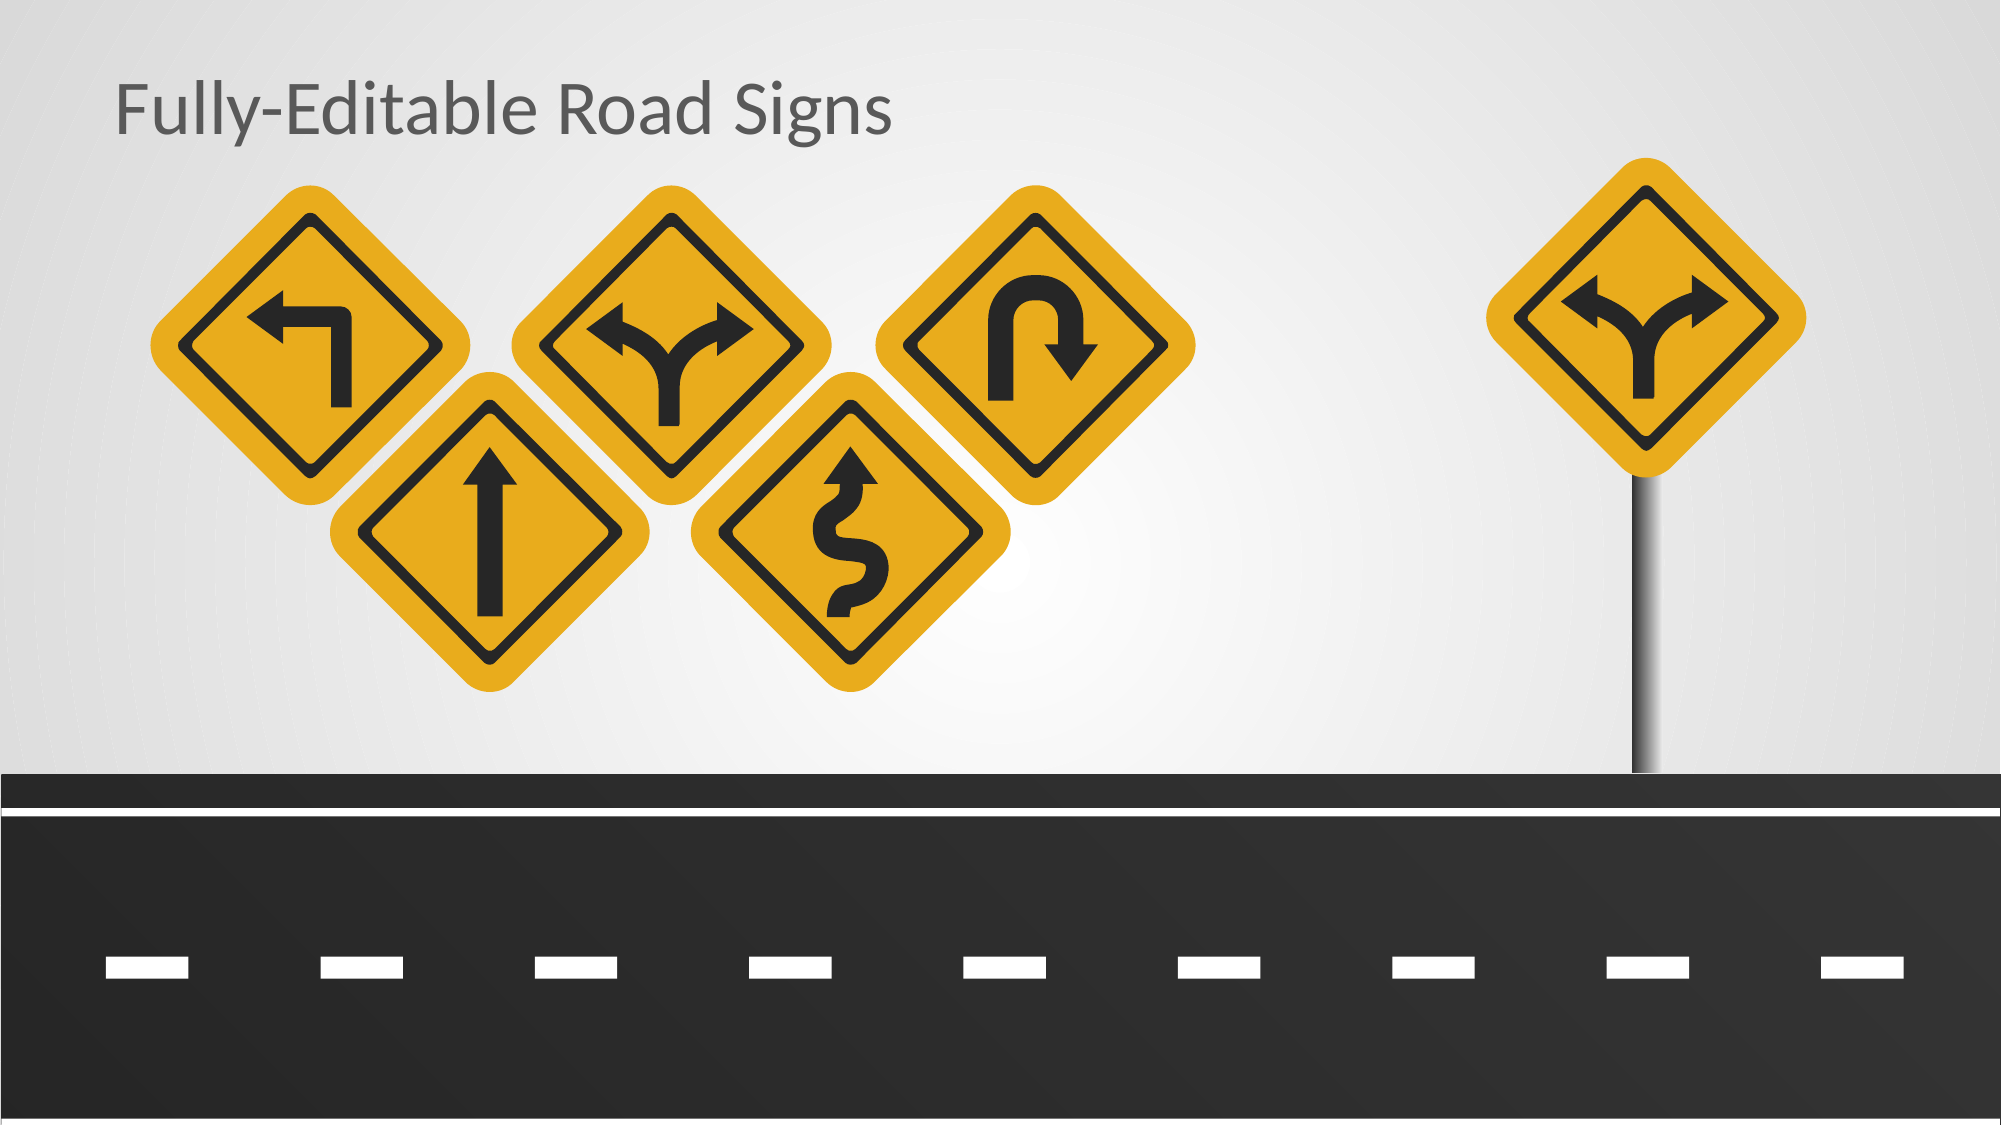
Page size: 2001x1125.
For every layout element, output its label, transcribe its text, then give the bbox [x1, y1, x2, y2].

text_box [1, 807, 2000, 1125]
text_box [1, 774, 2000, 807]
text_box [326, 368, 654, 696]
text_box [687, 368, 1015, 696]
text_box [871, 181, 1200, 509]
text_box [507, 181, 836, 509]
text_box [1482, 154, 1811, 481]
text_box [1630, 489, 1665, 775]
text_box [146, 181, 474, 509]
title Fully-Editable Road Signs [99, 45, 1900, 163]
